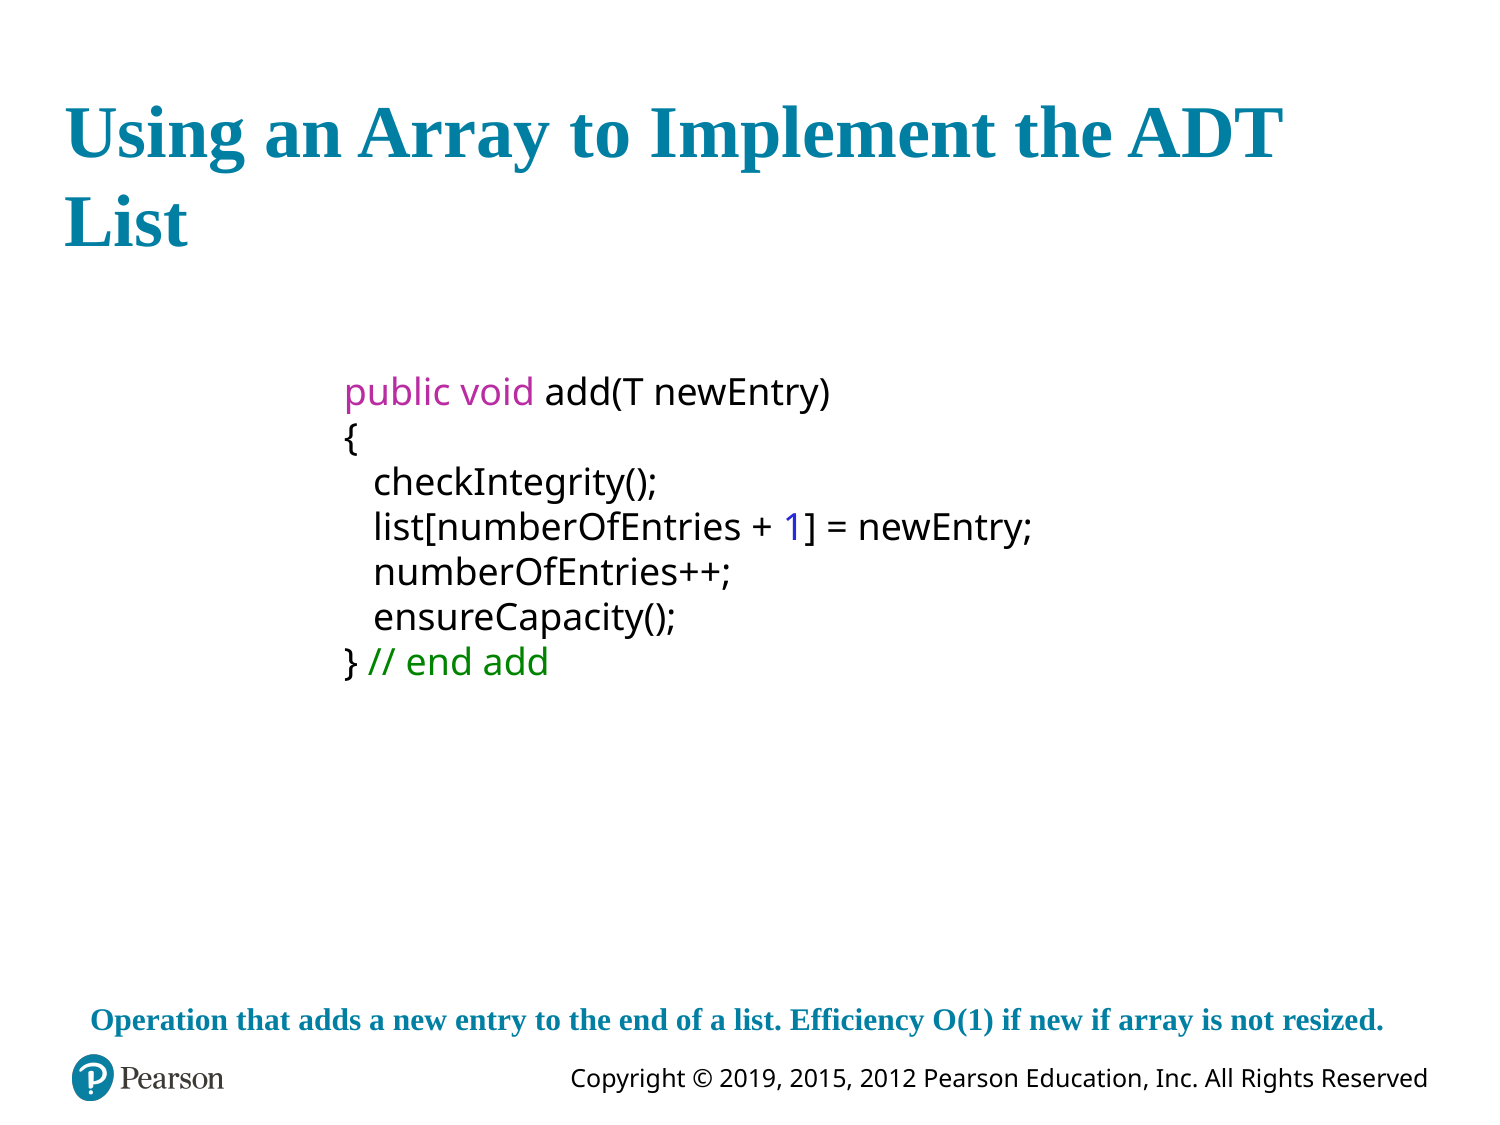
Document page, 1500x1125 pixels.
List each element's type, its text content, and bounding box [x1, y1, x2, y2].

picture [72, 1054, 88, 1070]
picture [72, 1087, 83, 1101]
text_box public void add(T newEntry) { checkIntegrity(); list[numberOfEntries + 1] = newEntry; numberOfEntries++; ensureCapacity(); } // end add [336, 360, 1041, 691]
picture [80, 1063, 106, 1088]
list Operation that adds a new entry to the end of a list. Efficiency O(1) if new if array is not resized. [74, 955, 1426, 1053]
picture [98, 1054, 224, 1101]
title Using an Array to Implement the ADT List [48, 0, 1329, 277]
